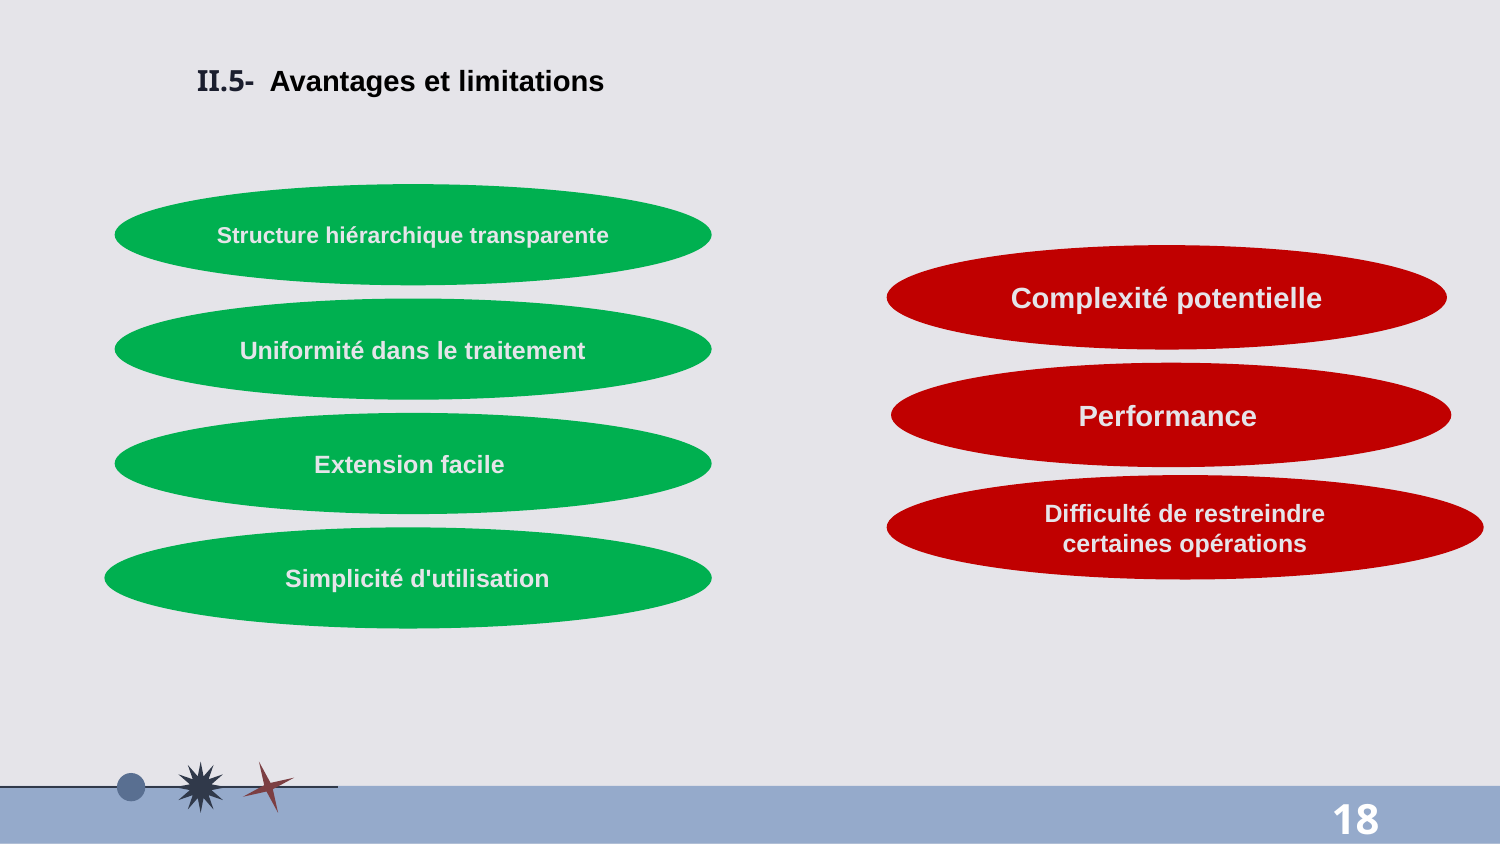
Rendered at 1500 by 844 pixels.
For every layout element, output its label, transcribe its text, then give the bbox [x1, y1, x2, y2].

text_box Difficulté de restreindre certaines opérations [884, 473, 1486, 582]
text_box II.5- Avantages et limitations [182, 54, 937, 105]
text_box 18 [1316, 780, 1408, 844]
text_box Simplicité d'utilisation [102, 525, 714, 631]
text_box Complexité potentielle [884, 243, 1450, 352]
text_box Performance [888, 360, 1454, 470]
text_box [181, 269, 450, 298]
text_box Uniformité dans le traitement [112, 296, 714, 402]
text_box Extension facile [112, 410, 714, 517]
text_box Structure hiérarchique transparente [112, 182, 714, 288]
